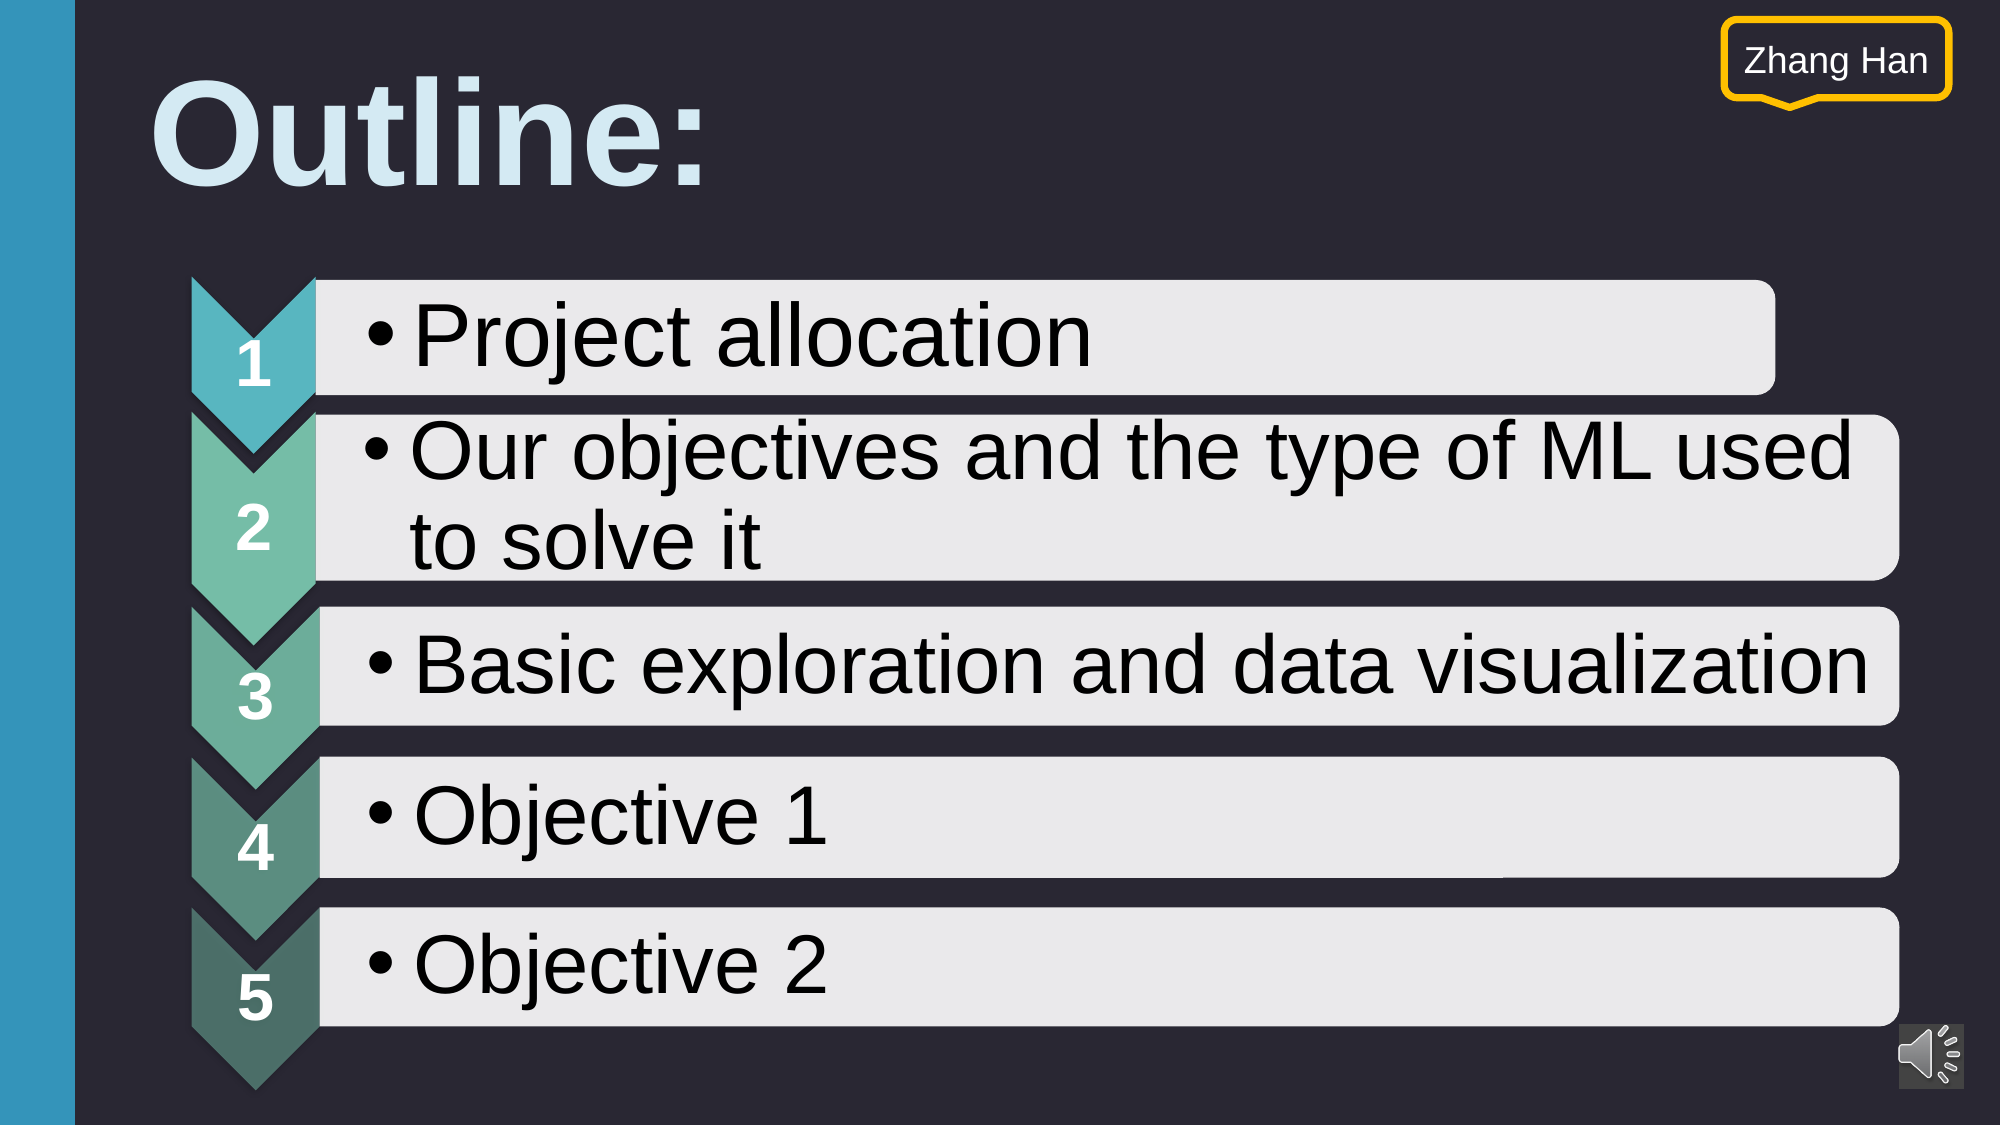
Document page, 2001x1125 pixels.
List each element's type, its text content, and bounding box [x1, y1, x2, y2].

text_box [191, 605, 1900, 1092]
text_box Outline: [133, 28, 731, 224]
text_box Zhang Han [1722, 17, 1951, 110]
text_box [191, 276, 1900, 605]
picture [1897, 1022, 1965, 1090]
